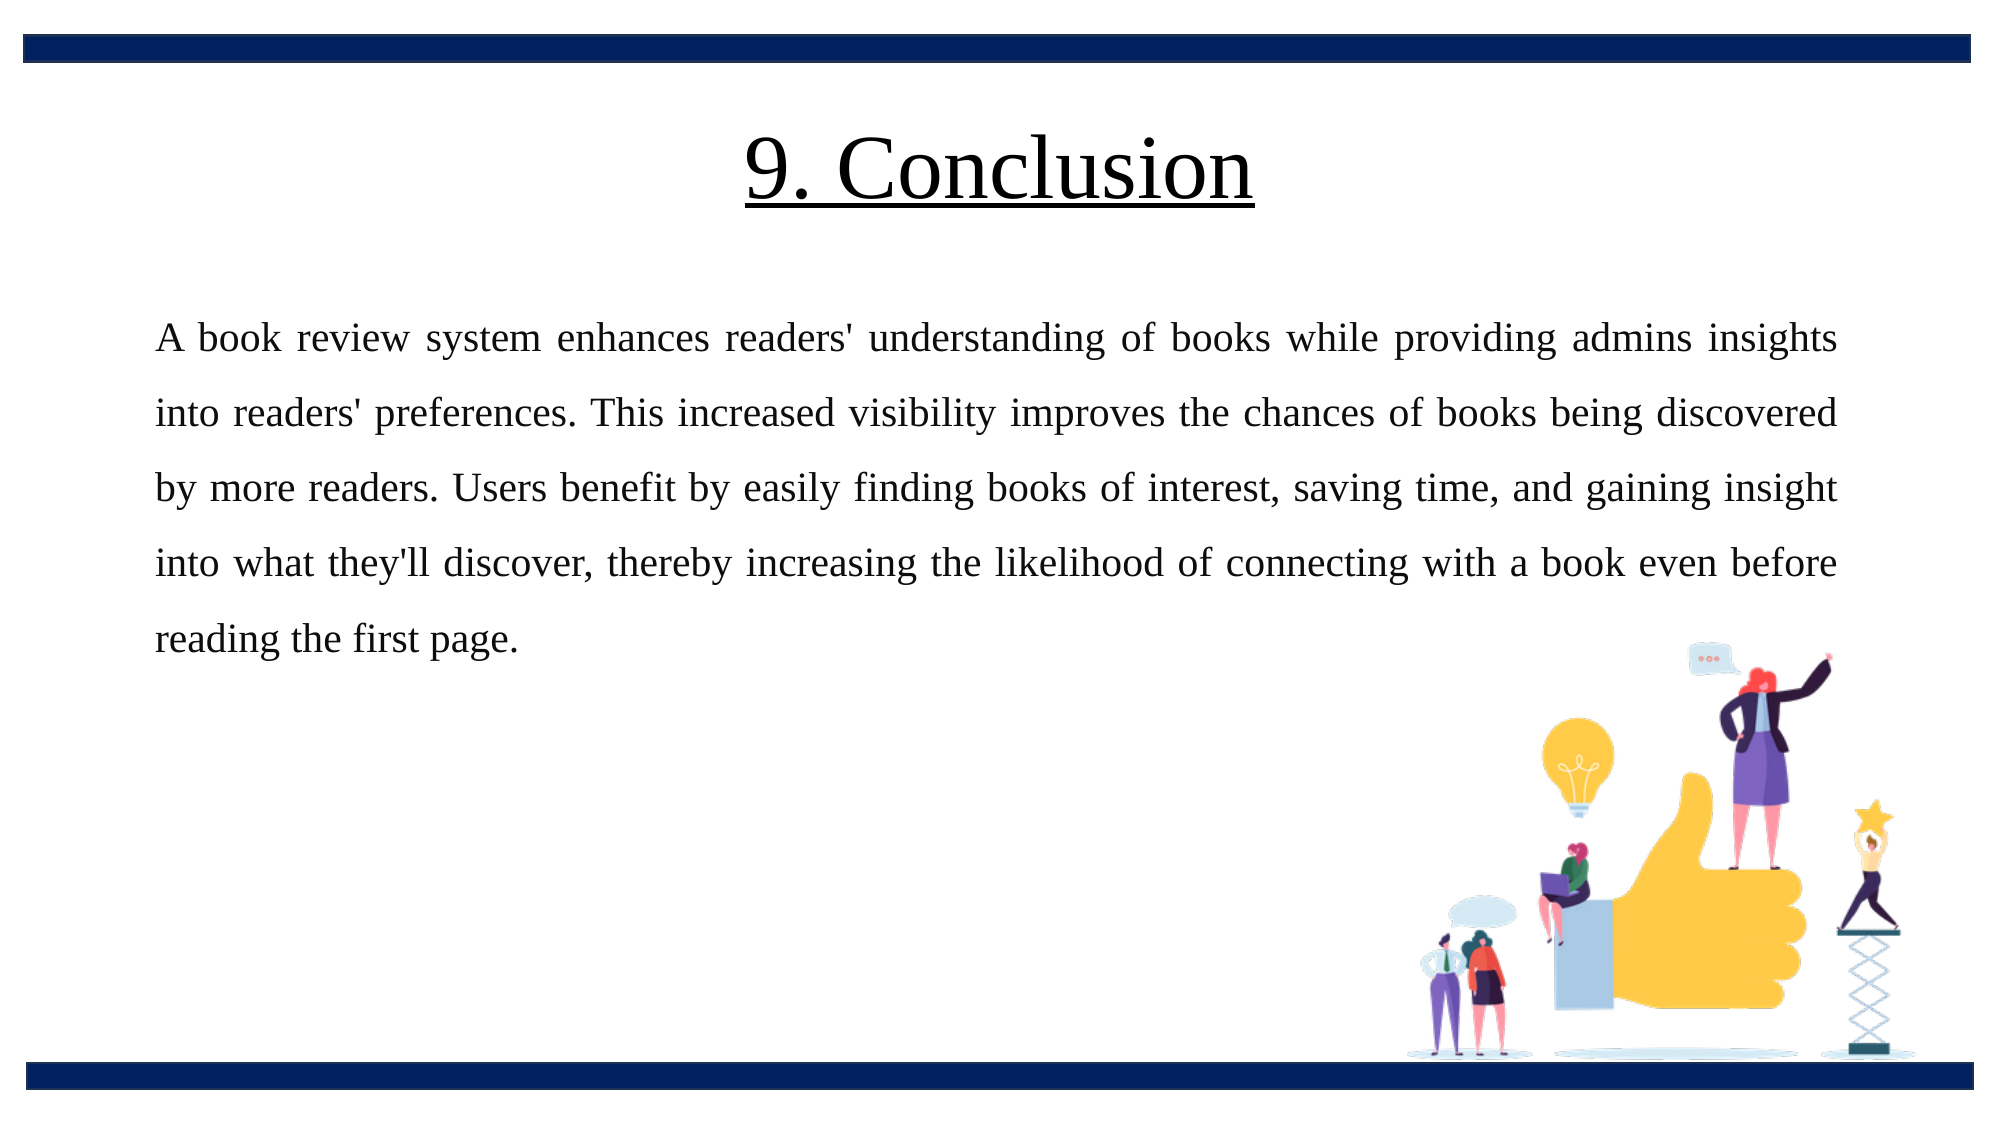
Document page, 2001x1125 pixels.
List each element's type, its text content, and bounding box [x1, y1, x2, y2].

text_box [975, 537, 1025, 588]
list A book review system enhances readers' understanding of books while providing admins insights into readers' preferences. This increased visibility improves the chances of books being discovered by more readers. Users benefit by easily finding books of interest, saving time, and gaining insight into what they'll discover, thereby increasing the likelihood of connecting with a book even before reading the first page. [139, 277, 1855, 998]
text_box [23, 34, 1971, 63]
picture [1351, 537, 1970, 1125]
title 9. Conclusion [137, 59, 1863, 278]
text_box [26, 1062, 1351, 1090]
text_box [1970, 1062, 1974, 1090]
